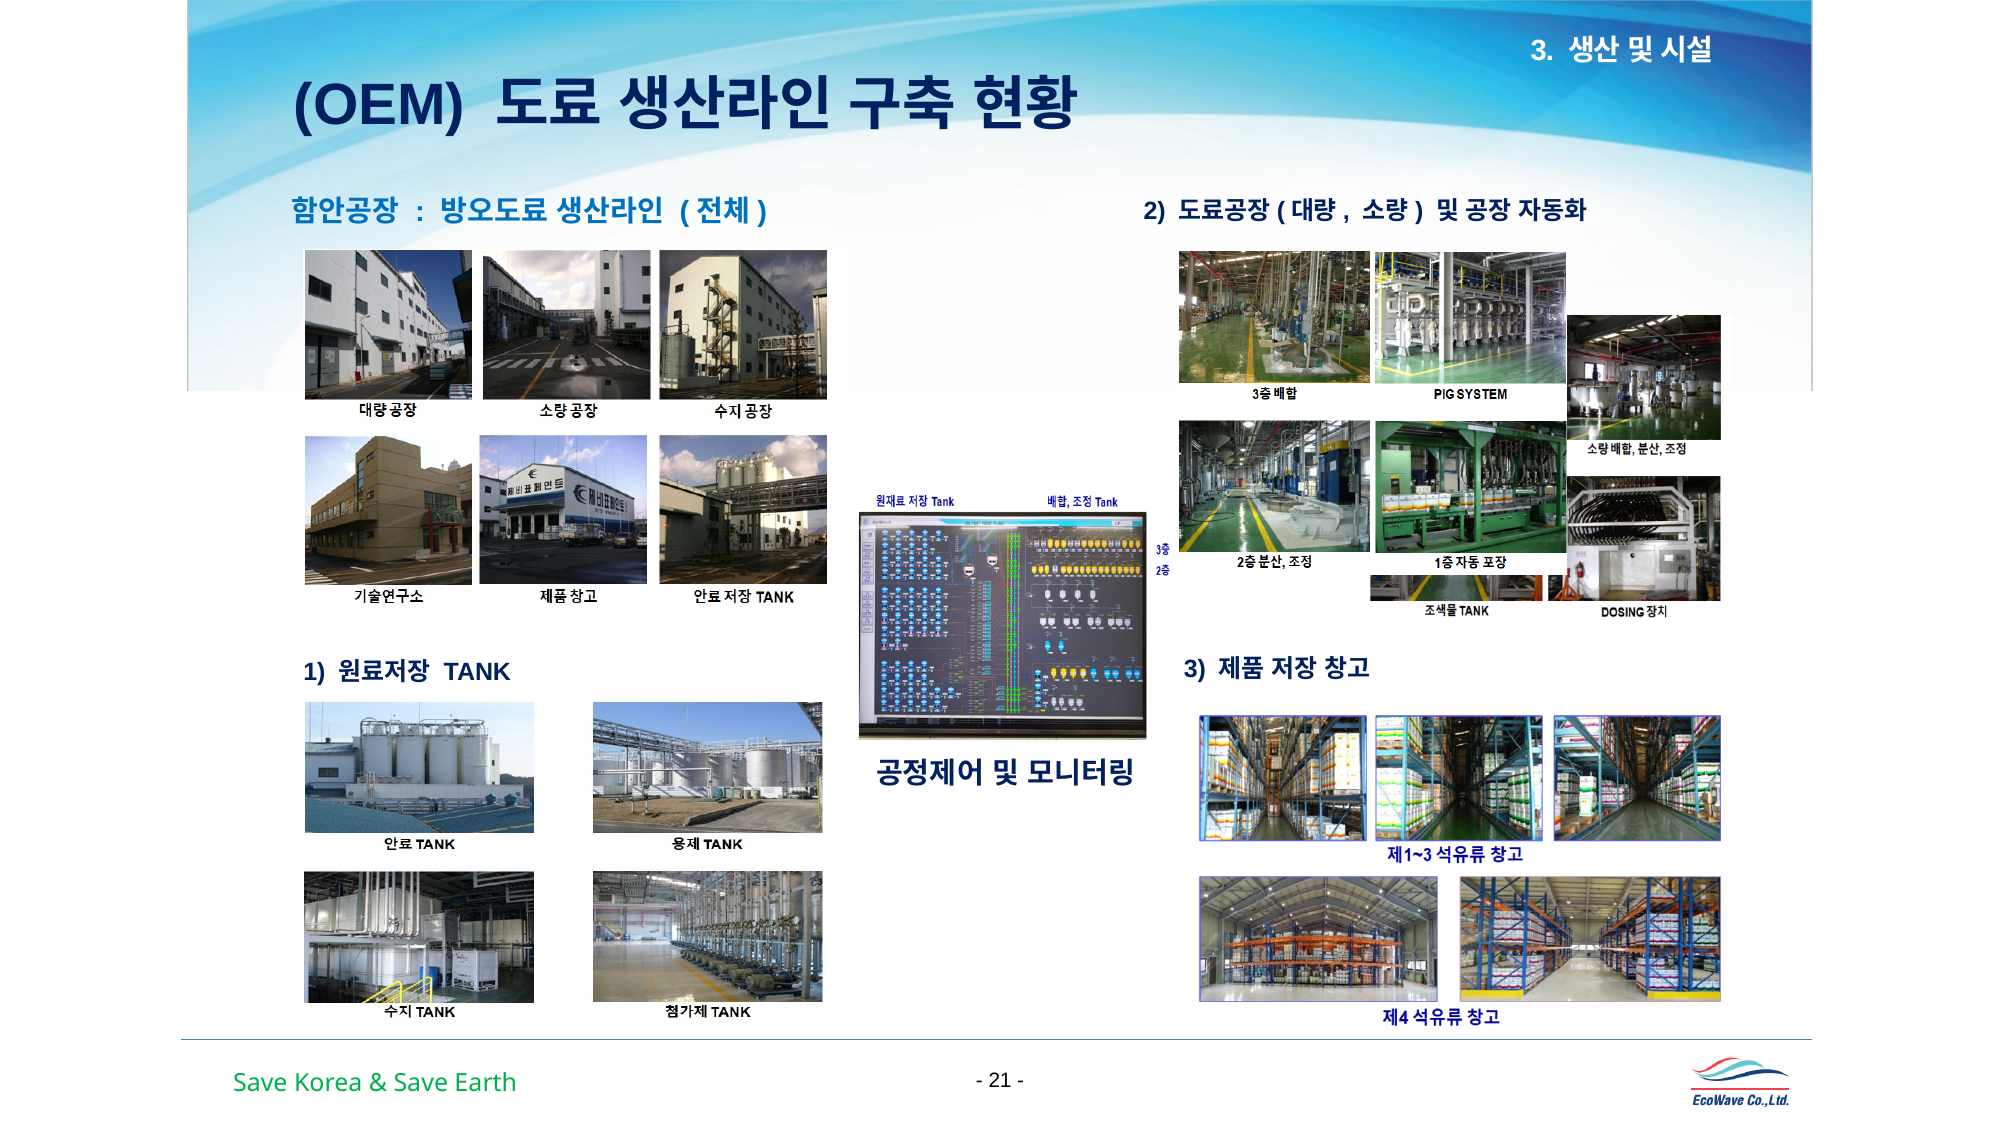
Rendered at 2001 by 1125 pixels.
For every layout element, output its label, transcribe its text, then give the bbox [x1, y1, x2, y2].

picture [1198, 715, 1721, 1032]
picture [302, 701, 824, 1024]
picture [187, 0, 1813, 740]
text_box 공정제어 및 모니터링 [844, 748, 1168, 797]
text_box Save Korea & Save Earth [218, 1054, 533, 1104]
text_box - 21 - [817, 1054, 1183, 1104]
picture [1684, 1052, 1796, 1109]
text_box 3) 제품 저장 창고 [1182, 645, 1745, 690]
text_box 1) 원료저장 TANK [288, 648, 838, 693]
